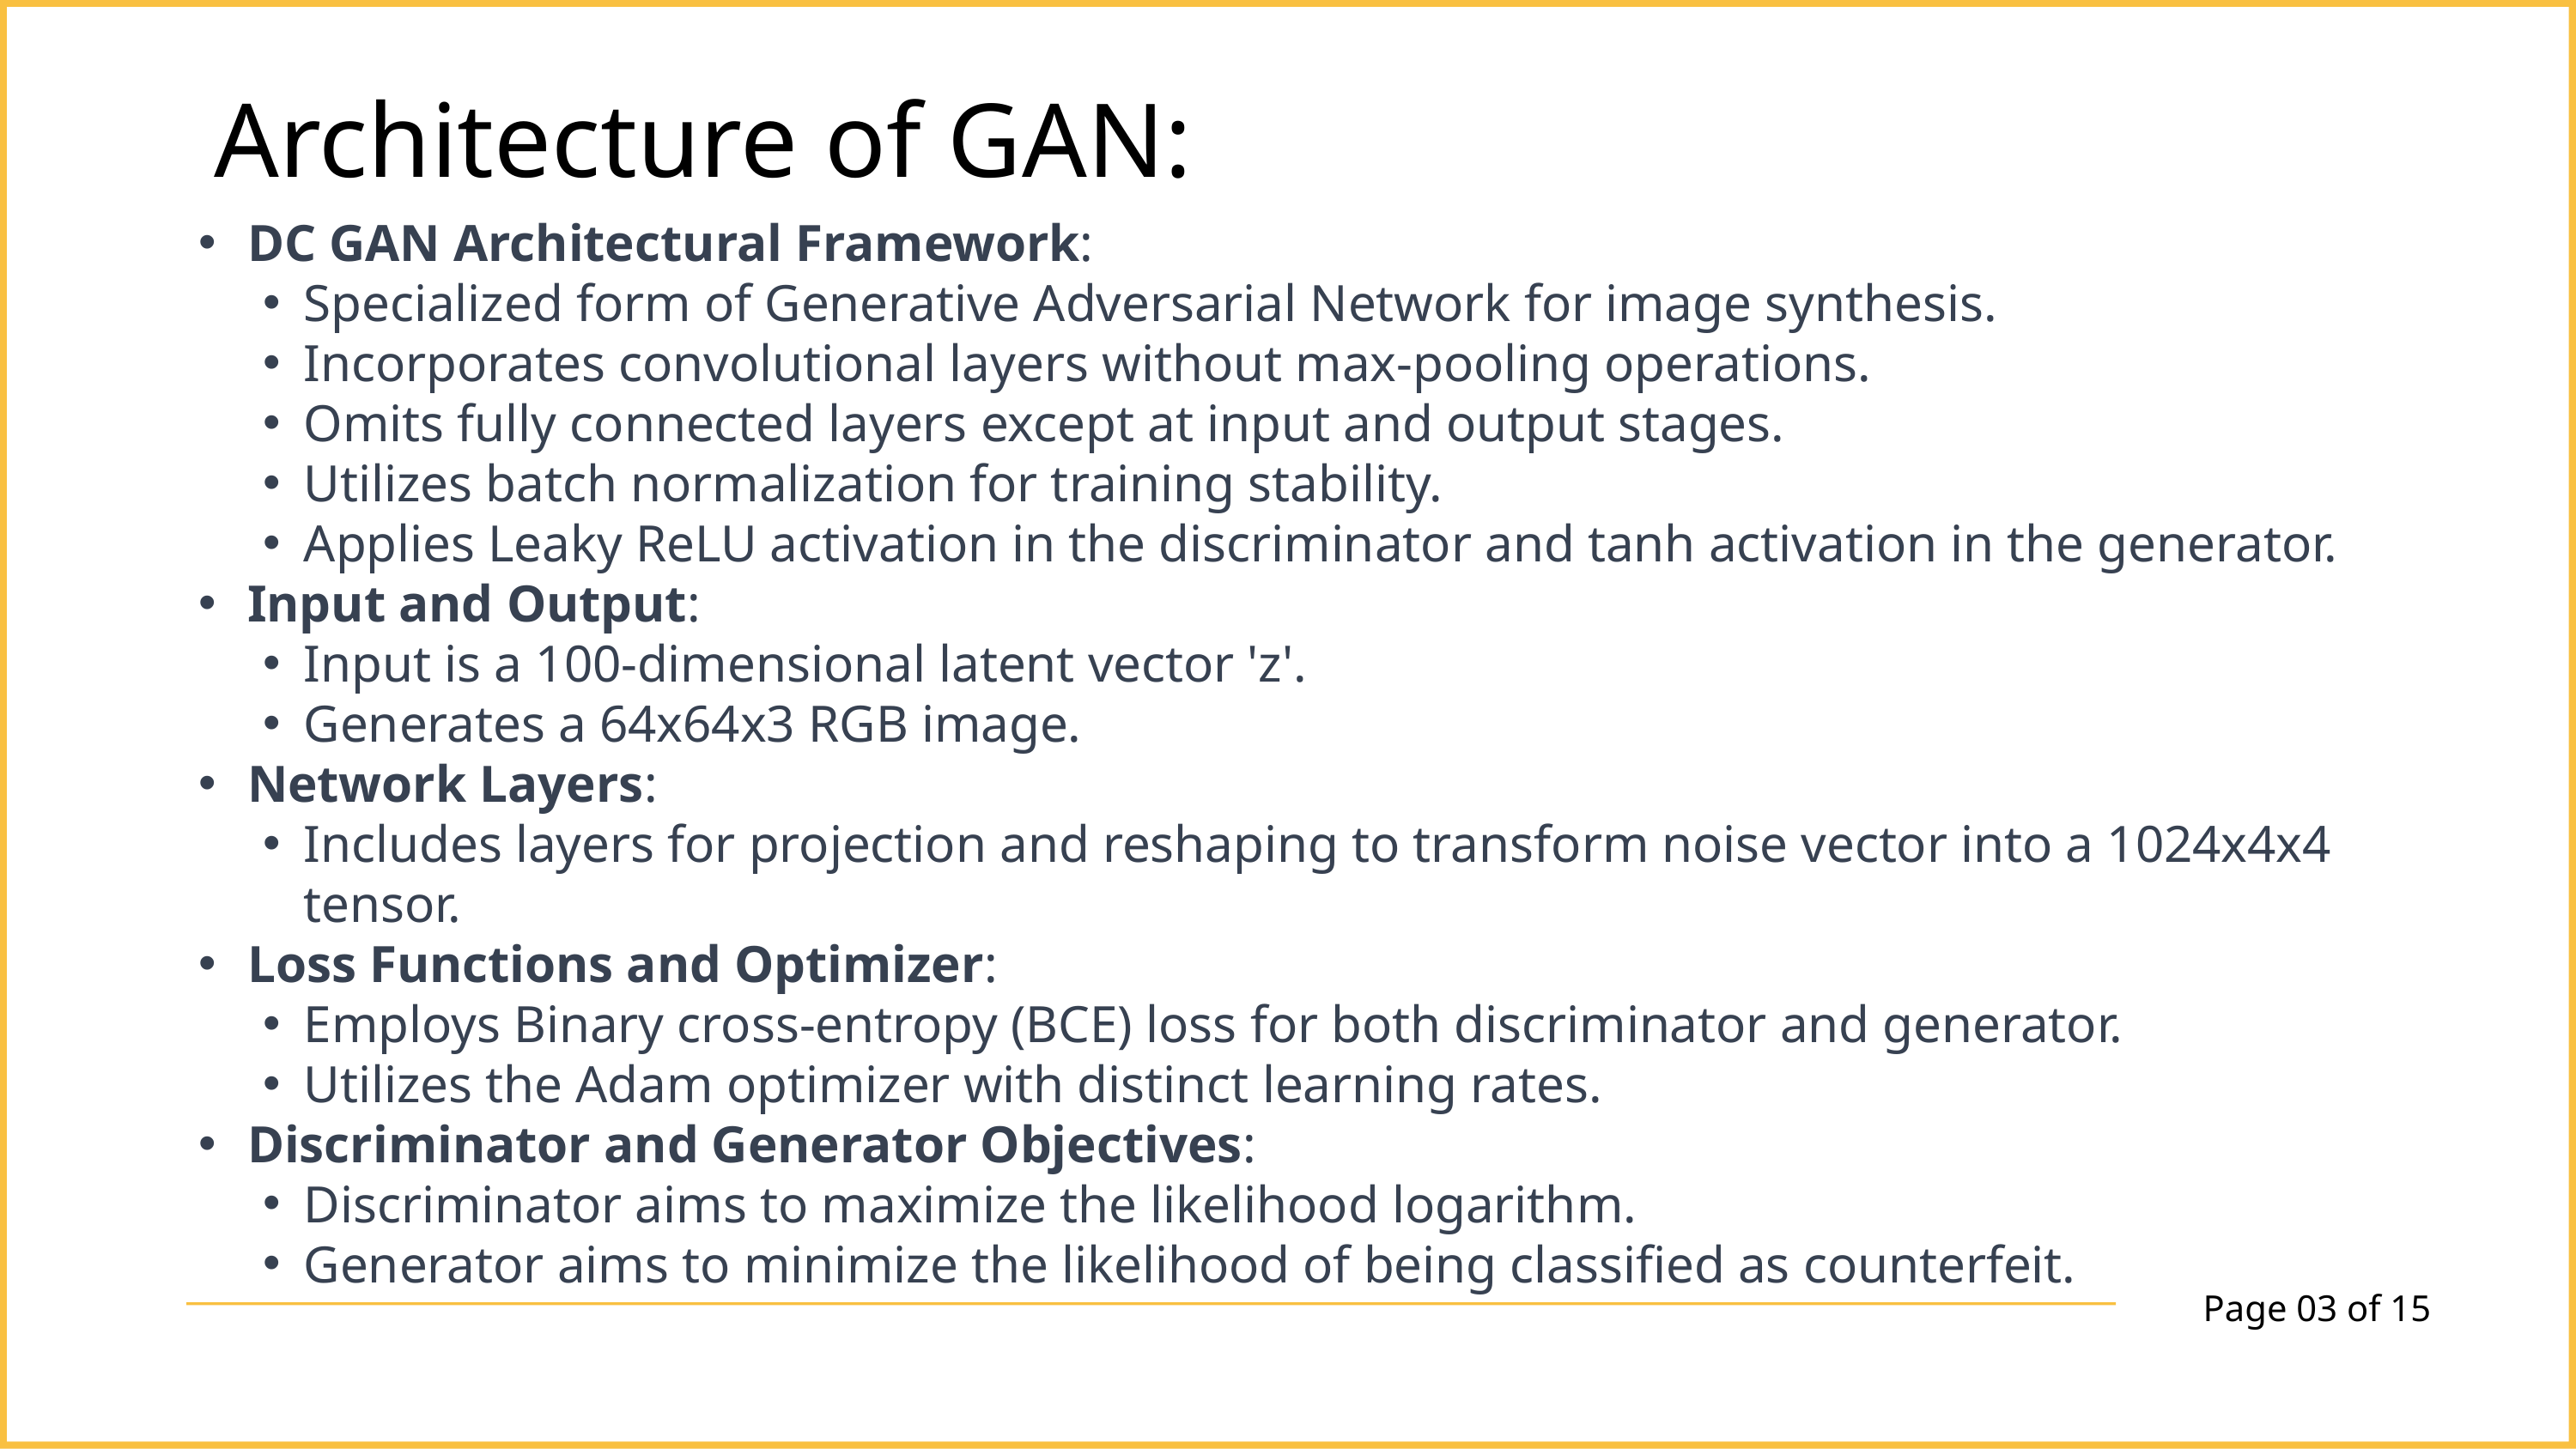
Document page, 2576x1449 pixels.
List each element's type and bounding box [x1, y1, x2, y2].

text_box [0, 0, 2576, 1449]
